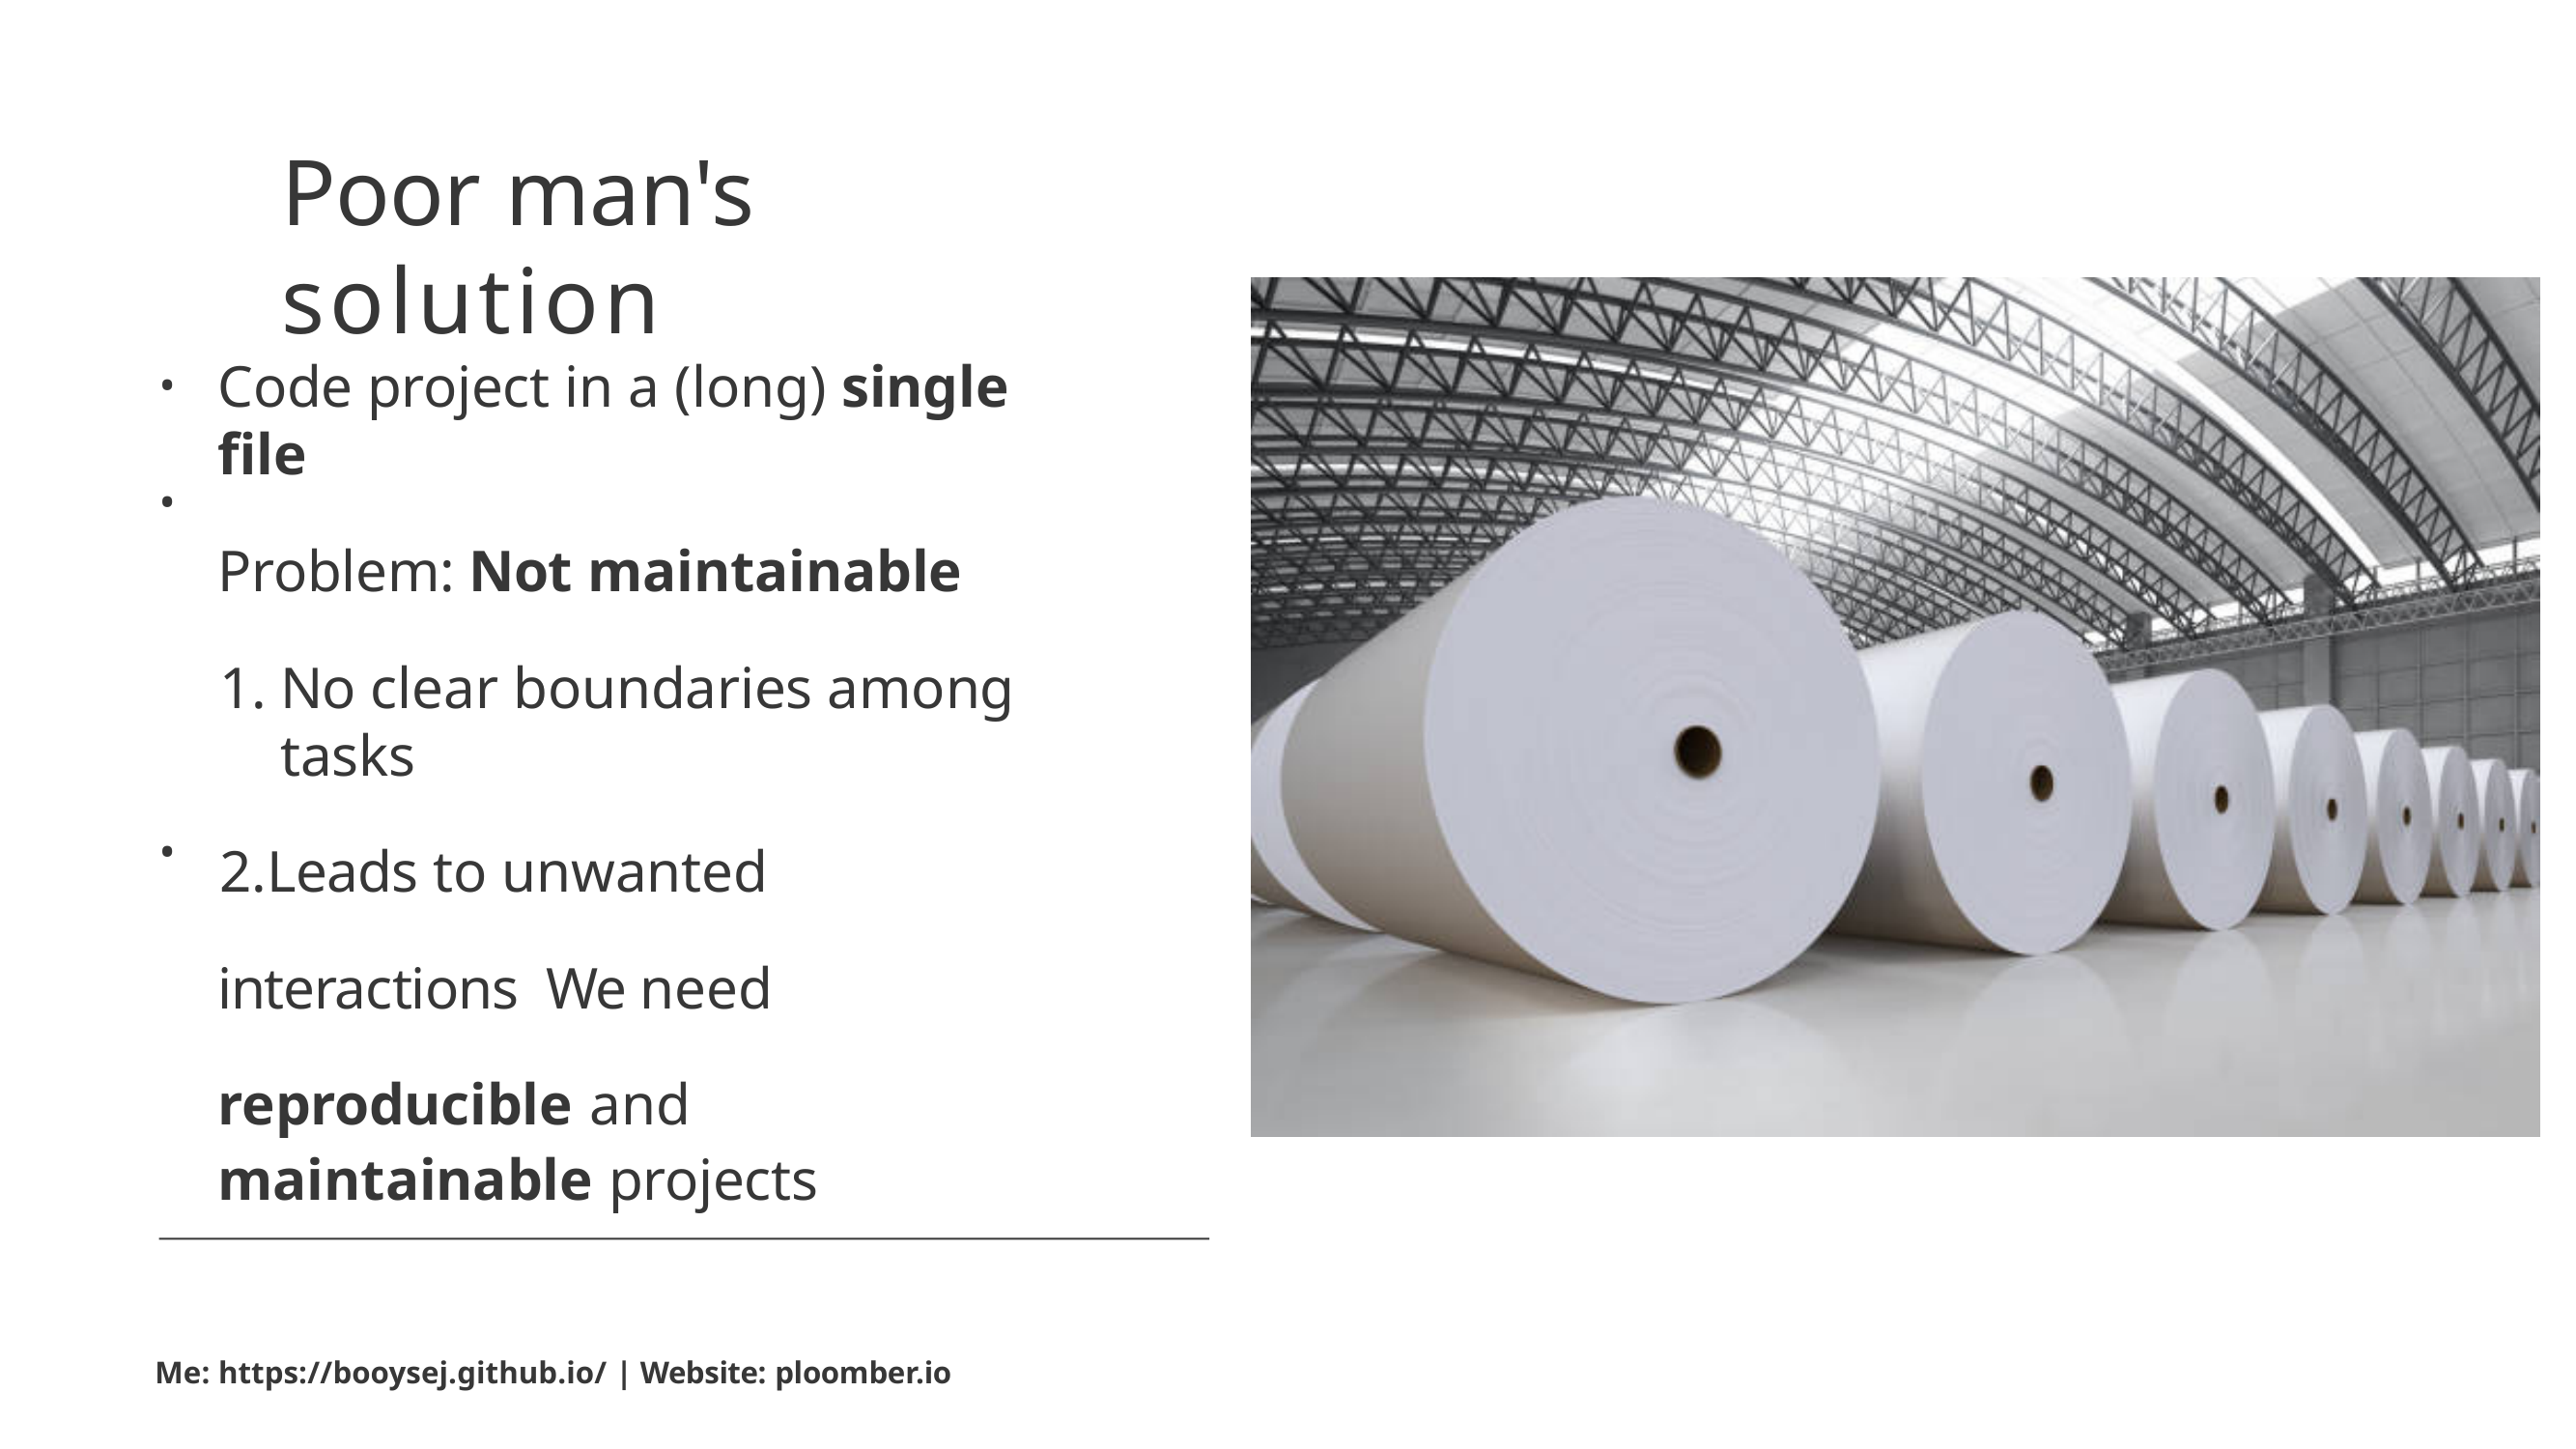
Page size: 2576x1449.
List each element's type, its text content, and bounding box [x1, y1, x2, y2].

text_box Code project in a (long) single ﬁle Problem: Not maintainable No clear boundaries among tasks Leads to unwanted interactions We need reproducible and maintainable projects [215, 349, 1098, 1211]
text_box • [156, 471, 187, 527]
text_box • [156, 355, 187, 411]
title Poor man's solution [279, 132, 1107, 378]
picture [1251, 277, 2540, 1137]
text_box • [156, 822, 187, 878]
footer Me: https://booysej.github.io/ | Website: ploomber.io [153, 1352, 1236, 1449]
